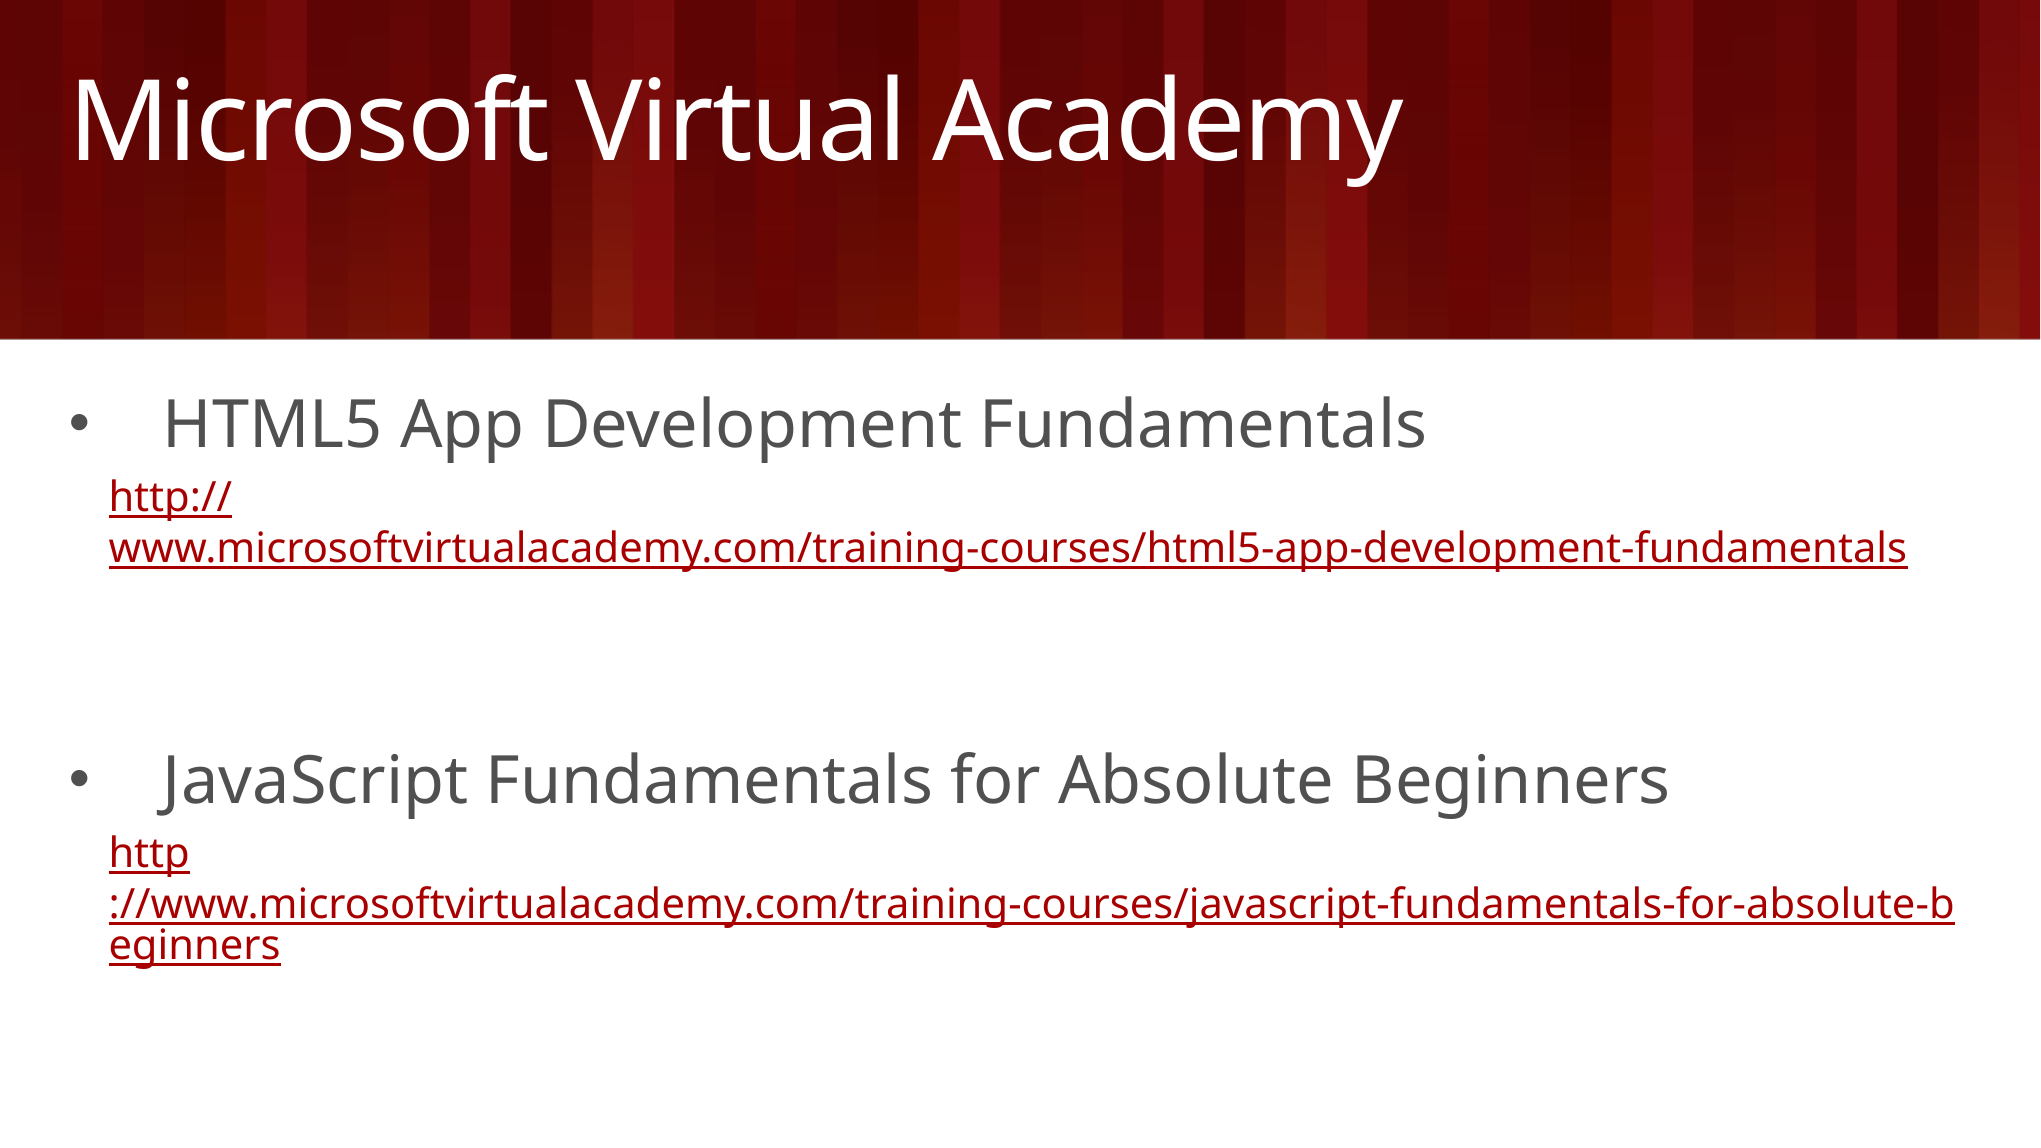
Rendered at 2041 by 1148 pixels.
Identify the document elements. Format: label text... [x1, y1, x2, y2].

list HTML5 App Development Fundamentals http://www.microsoftvirtualacademy.com/training-courses/html5-app-development-fundamentals JavaScript Fundamentals for Absolute Beginners http://www.microsoftvirtualacademy.com/training-courses/javascript-fundamentals-for-absolute-beginners [45, 375, 1996, 954]
title Microsoft Virtual Academy [45, 48, 1996, 199]
picture [0, 0, 2041, 1148]
